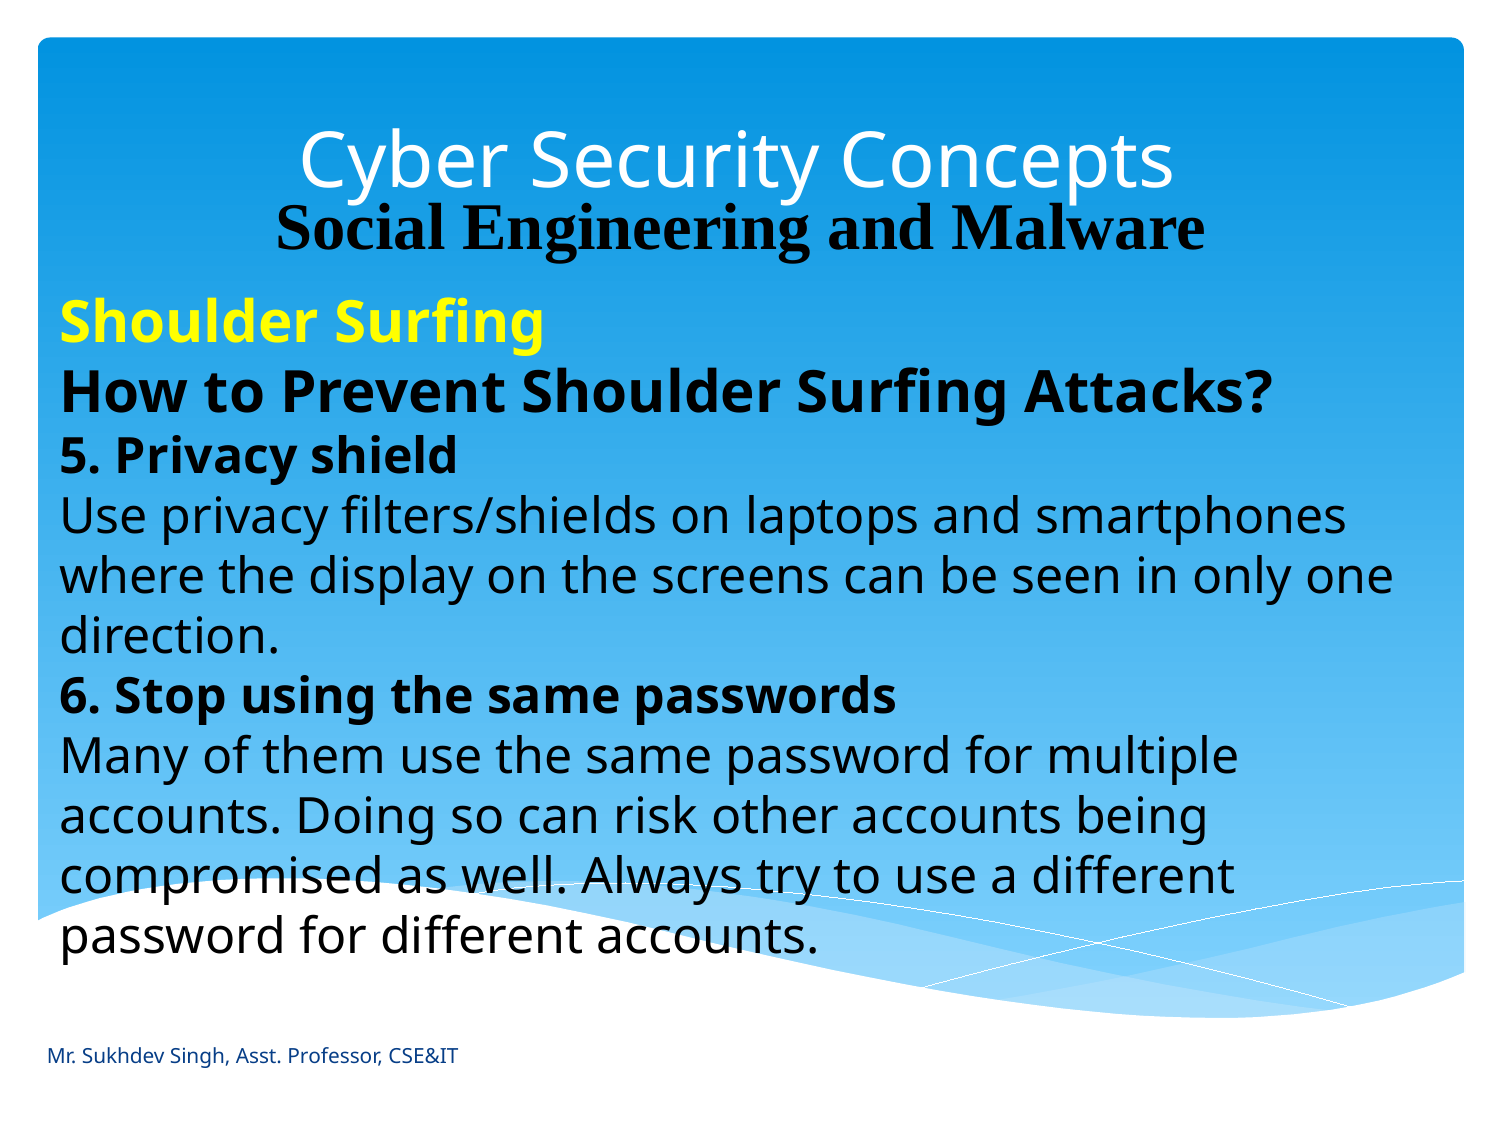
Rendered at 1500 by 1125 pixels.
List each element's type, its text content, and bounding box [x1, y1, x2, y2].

title Cyber Security Concepts [99, 99, 1375, 276]
footer Mr. Sukhdev Singh, Asst. Professor, CSE&IT [31, 1025, 653, 1086]
text_box Shoulder Surfing How to Prevent Shoulder Surfing Attacks? 5. Privacy shield Use privacy filters/shields on laptops and smartphones where the display on the screens can be seen in only one direction. 6. Stop using the same passwords Many of them use the same password for multiple accounts. Doing so can risk other accounts being compromised as well. Always try to use a different password for different accounts. [44, 276, 1464, 972]
subtitle Social Engineering and Malware [225, 174, 1275, 275]
